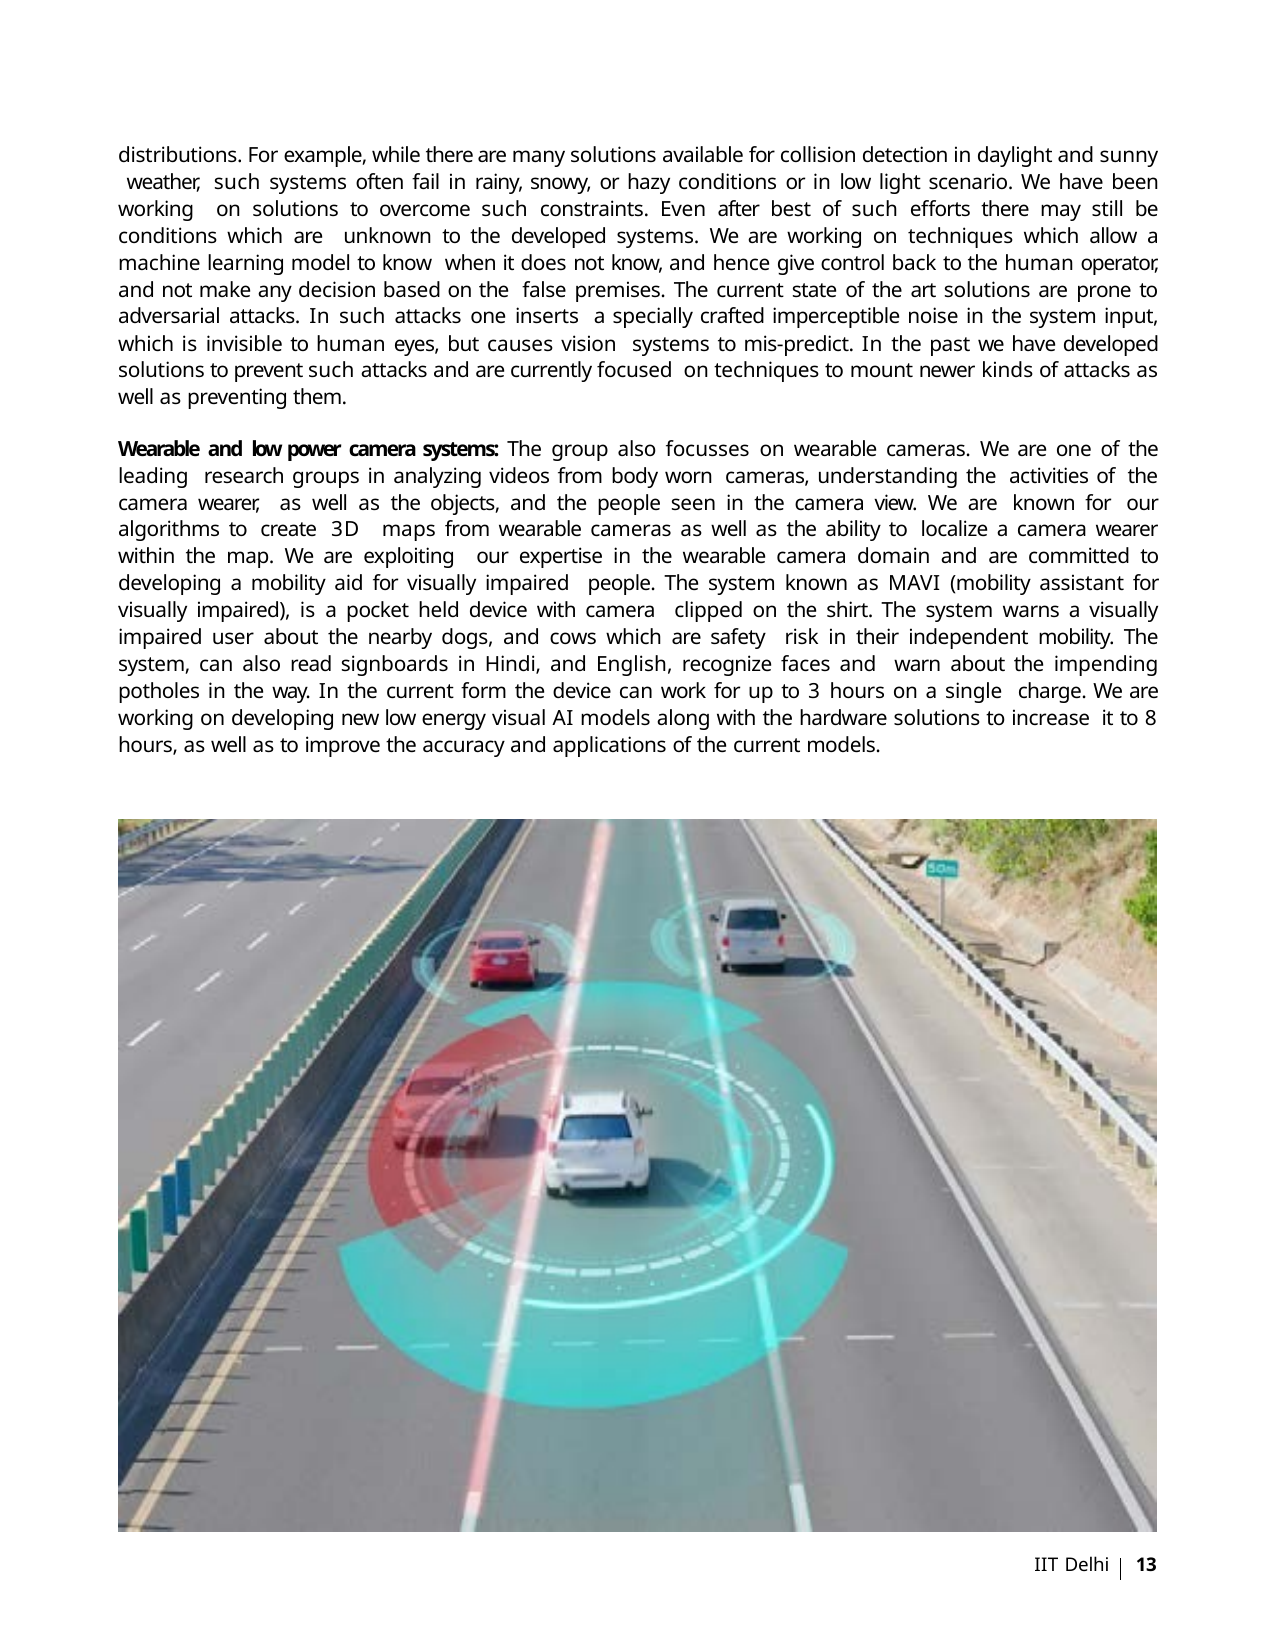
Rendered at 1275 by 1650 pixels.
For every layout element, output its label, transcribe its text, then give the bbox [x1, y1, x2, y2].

text_box distributions. For example, while there are many solutions available for collision detection in daylight and sunny weather, such systems often fail in rainy, snowy, or hazy conditions or in low light scenario. We have been working on solutions to overcome such constraints. Even after best of such efforts there may still be conditions which are unknown to the developed systems. We are working on techniques which allow a machine learning model to know when it does not know, and hence give control back to the human operator, and not make any decision based on the false premises. The current state of the art solutions are prone to adversarial attacks. In such attacks one inserts a specially crafted imperceptible noise in the system input, which is invisible to human eyes, but causes vision systems to mis-predict. In the past we have developed solutions to prevent such attacks and are currently focused on techniques to mount newer kinds of attacks as well as preventing them. Wearable and low power camera systems: The group also focusses on wearable cameras. We are one of the leading research groups in analyzing videos from body worn cameras, understanding the activities of the camera wearer, as well as the objects, and the people seen in the camera view. We are known for our algorithms to create 3D maps from wearable cameras as well as the ability to localize a camera wearer within the map. We are exploiting our expertise in the wearable camera domain and are committed to developing a mobility aid for visually impaired people. The system known as MAVI (mobility assistant for visually impaired), is a pocket held device with camera clipped on the shirt. The system warns a visually impaired user about the nearby dogs, and cows which are safety risk in their independent mobility. The system, can also read signboards in Hindi, and English, recognize faces and warn about the impending potholes in the way. In the current form the device can work for up to 3 hours on a single charge. We are working on developing new low energy visual AI models along with the hardware solutions to increase it to 8 hours, as well as to improve the accuracy and applications of the current models. [115, 137, 1159, 757]
picture [117, 819, 1158, 1533]
text_box IIT Delhi 13 [1032, 1551, 1159, 1576]
